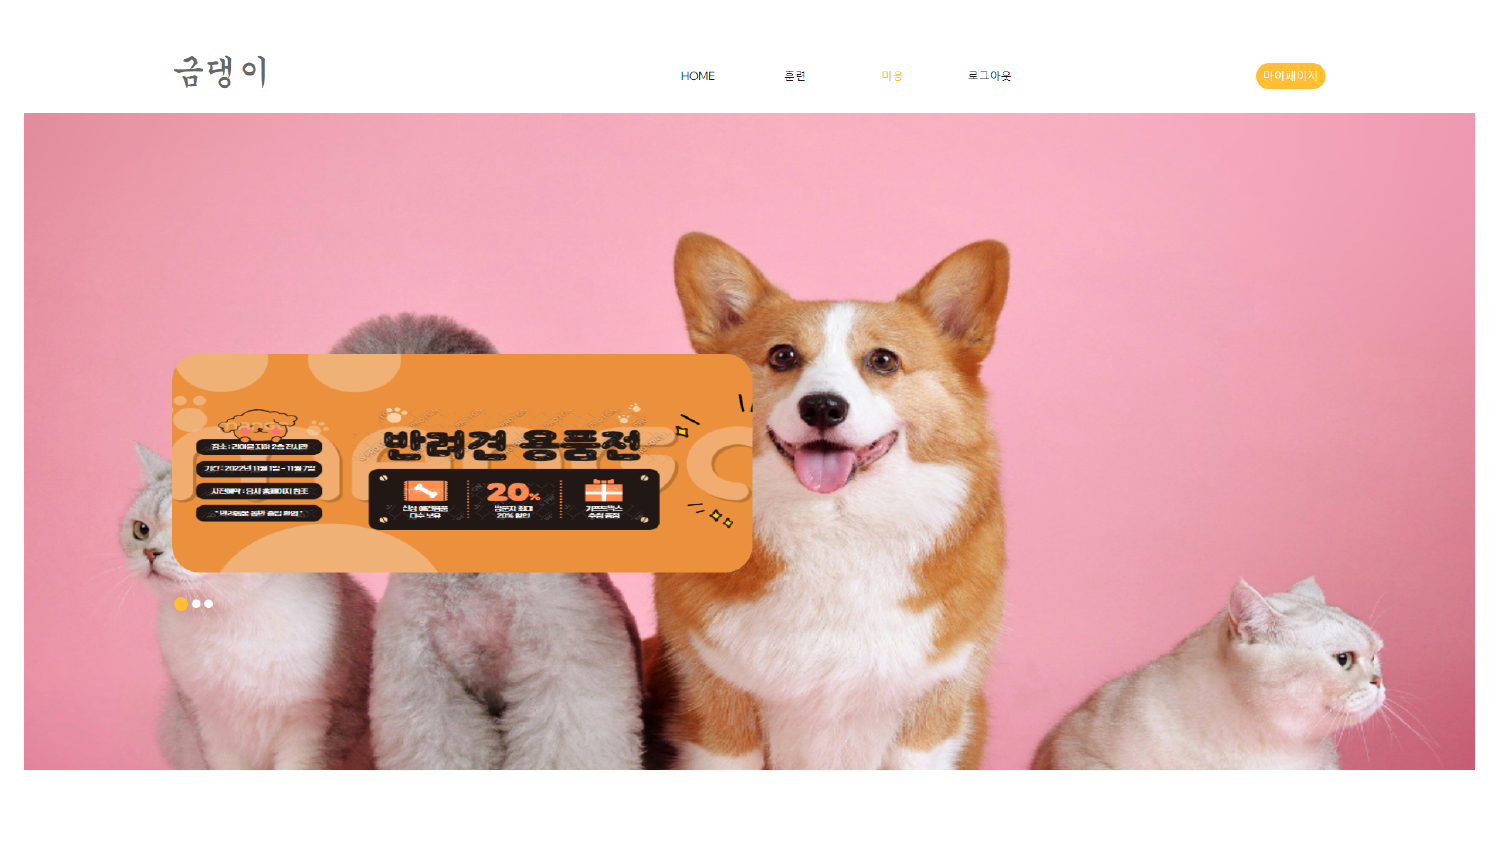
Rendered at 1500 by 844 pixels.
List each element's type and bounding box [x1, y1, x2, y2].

picture [24, 24, 1476, 770]
